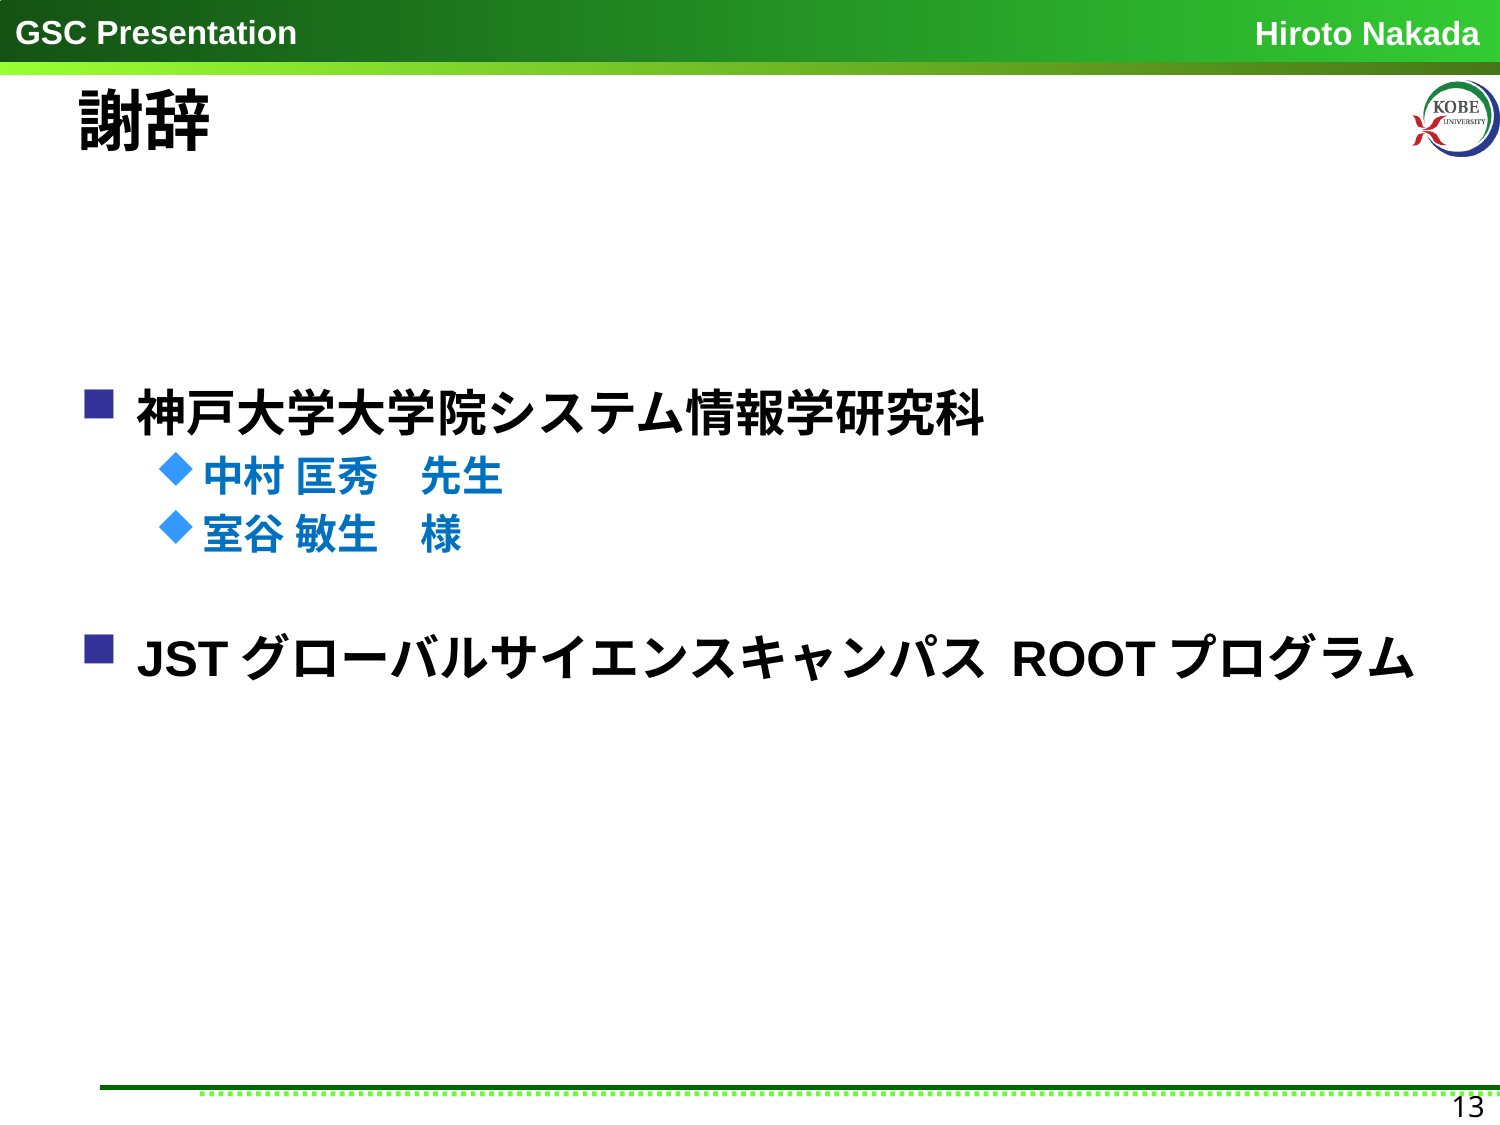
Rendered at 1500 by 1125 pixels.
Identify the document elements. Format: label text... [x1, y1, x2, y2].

list 神戸大学大学院システム情報学研究科 中村 匡秀 先生 室谷 敏生 様 JSTグローバルサイエンスキャンパス ROOTプログラム [65, 373, 1441, 1125]
slide_number 13 [1187, 1081, 1500, 1125]
picture [1412, 80, 1500, 157]
title 謝辞 [62, 75, 1350, 163]
